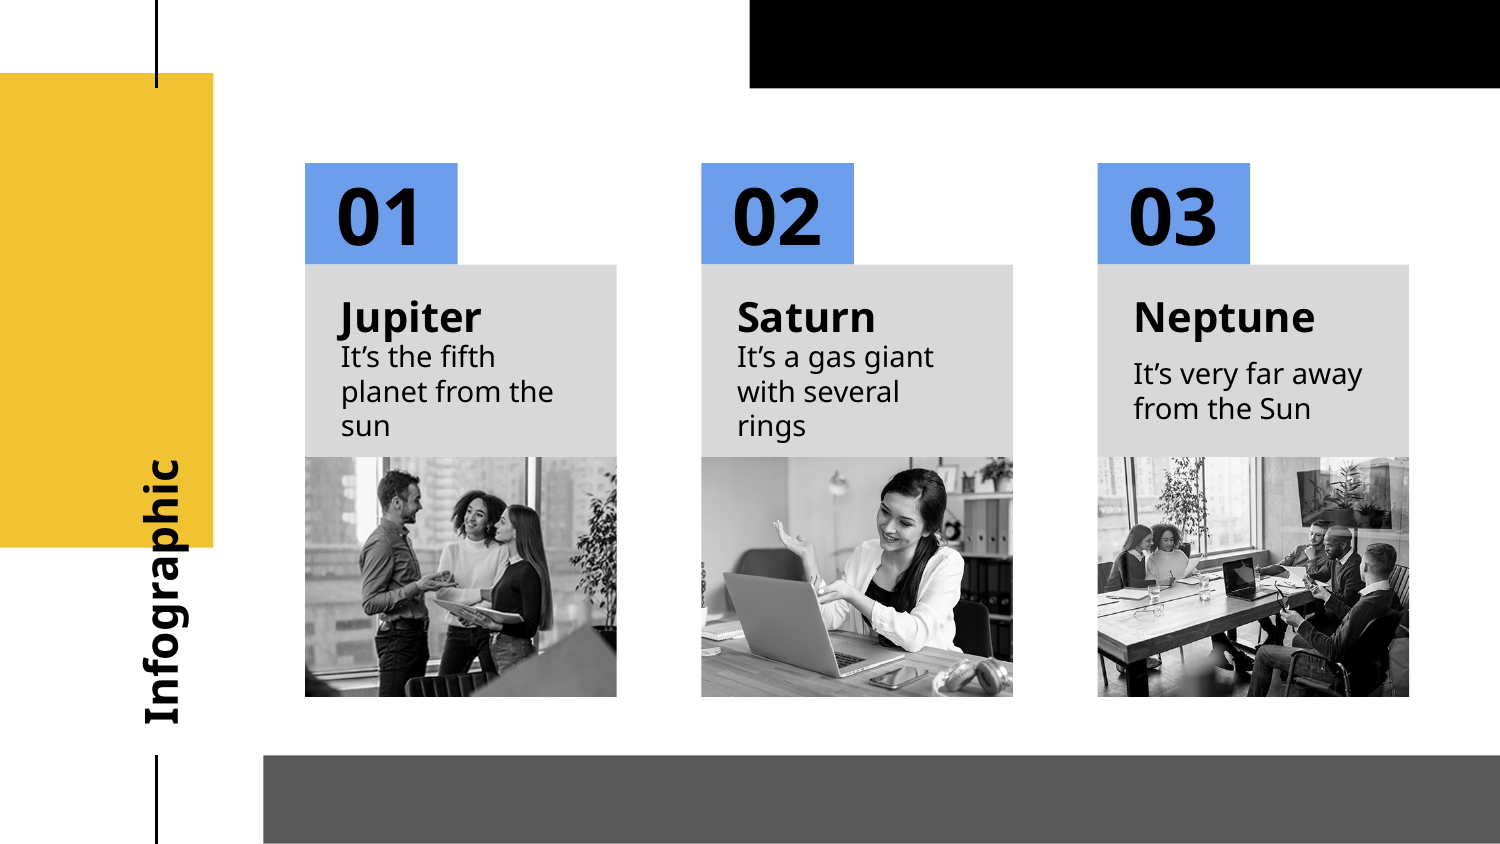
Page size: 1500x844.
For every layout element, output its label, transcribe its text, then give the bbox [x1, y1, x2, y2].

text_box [701, 162, 1014, 697]
title Infographic [116, 102, 195, 741]
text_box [304, 162, 617, 697]
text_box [1097, 162, 1410, 697]
